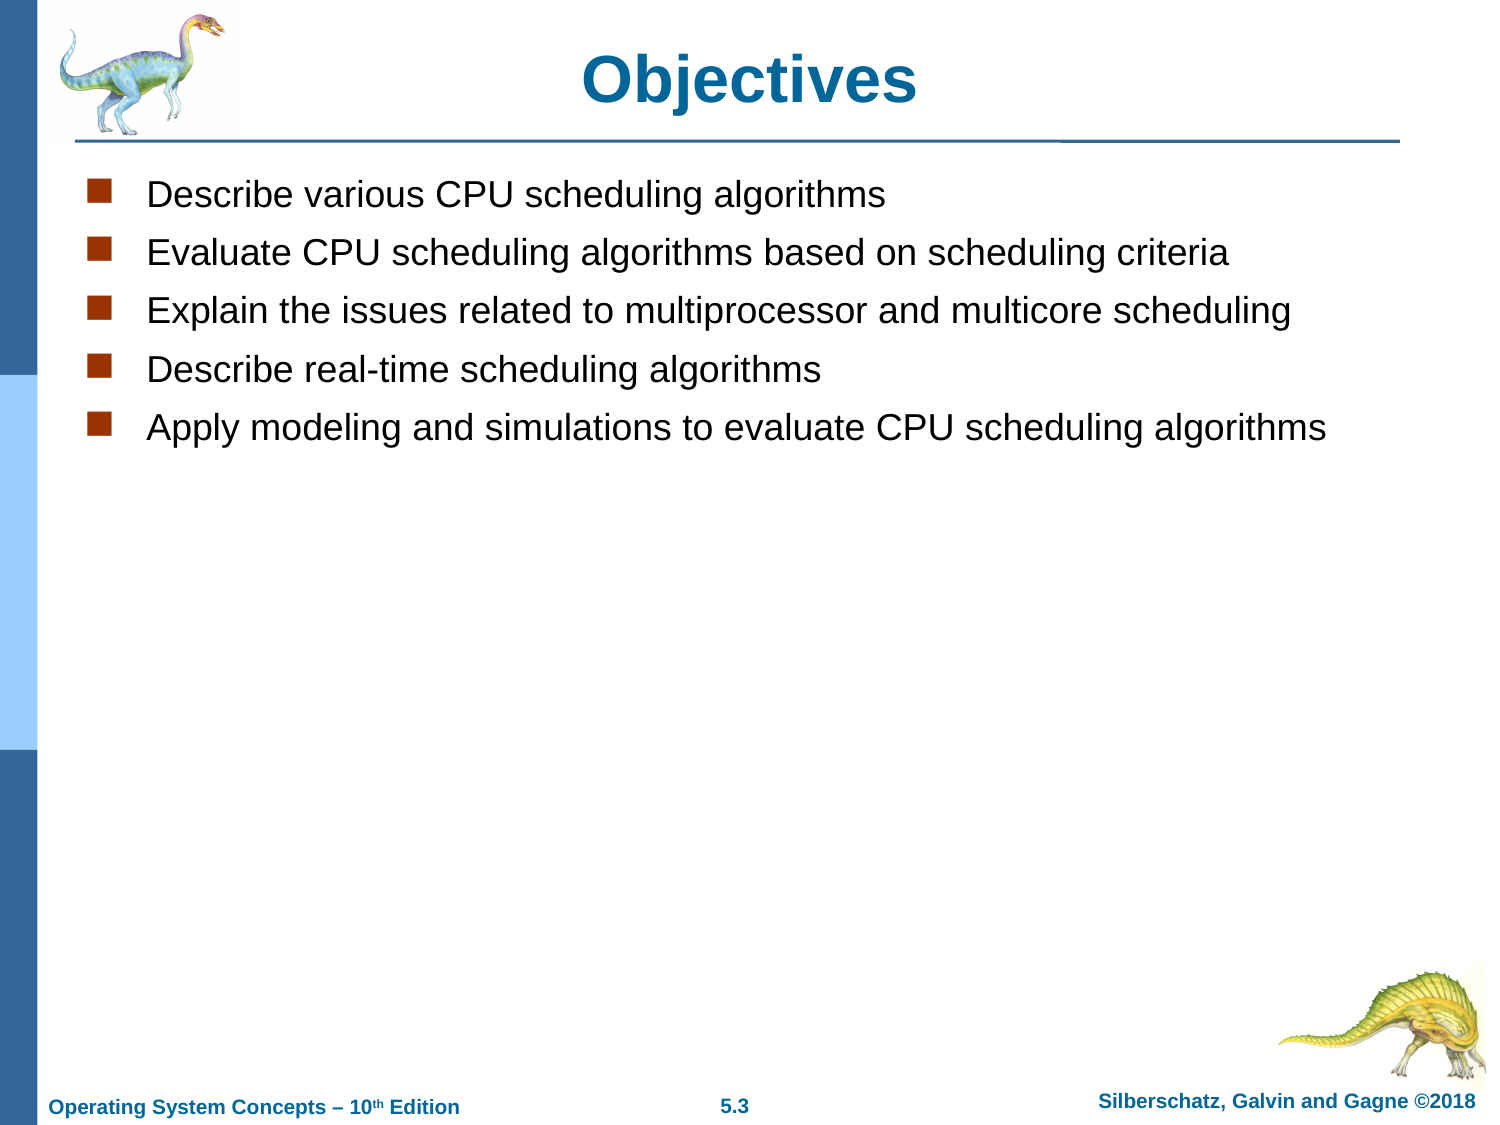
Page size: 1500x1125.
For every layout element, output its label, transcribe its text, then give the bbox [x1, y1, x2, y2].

picture [1275, 959, 1486, 1090]
list Describe various CPU scheduling algorithms Evaluate CPU scheduling algorithms based on scheduling criteria Explain the issues related to multiprocessor and multicore scheduling Describe real-time scheduling algorithms Apply modeling and simulations to evaluate CPU scheduling algorithms [74, 162, 1383, 907]
title Objectives [74, 28, 1426, 124]
picture [46, 0, 243, 149]
